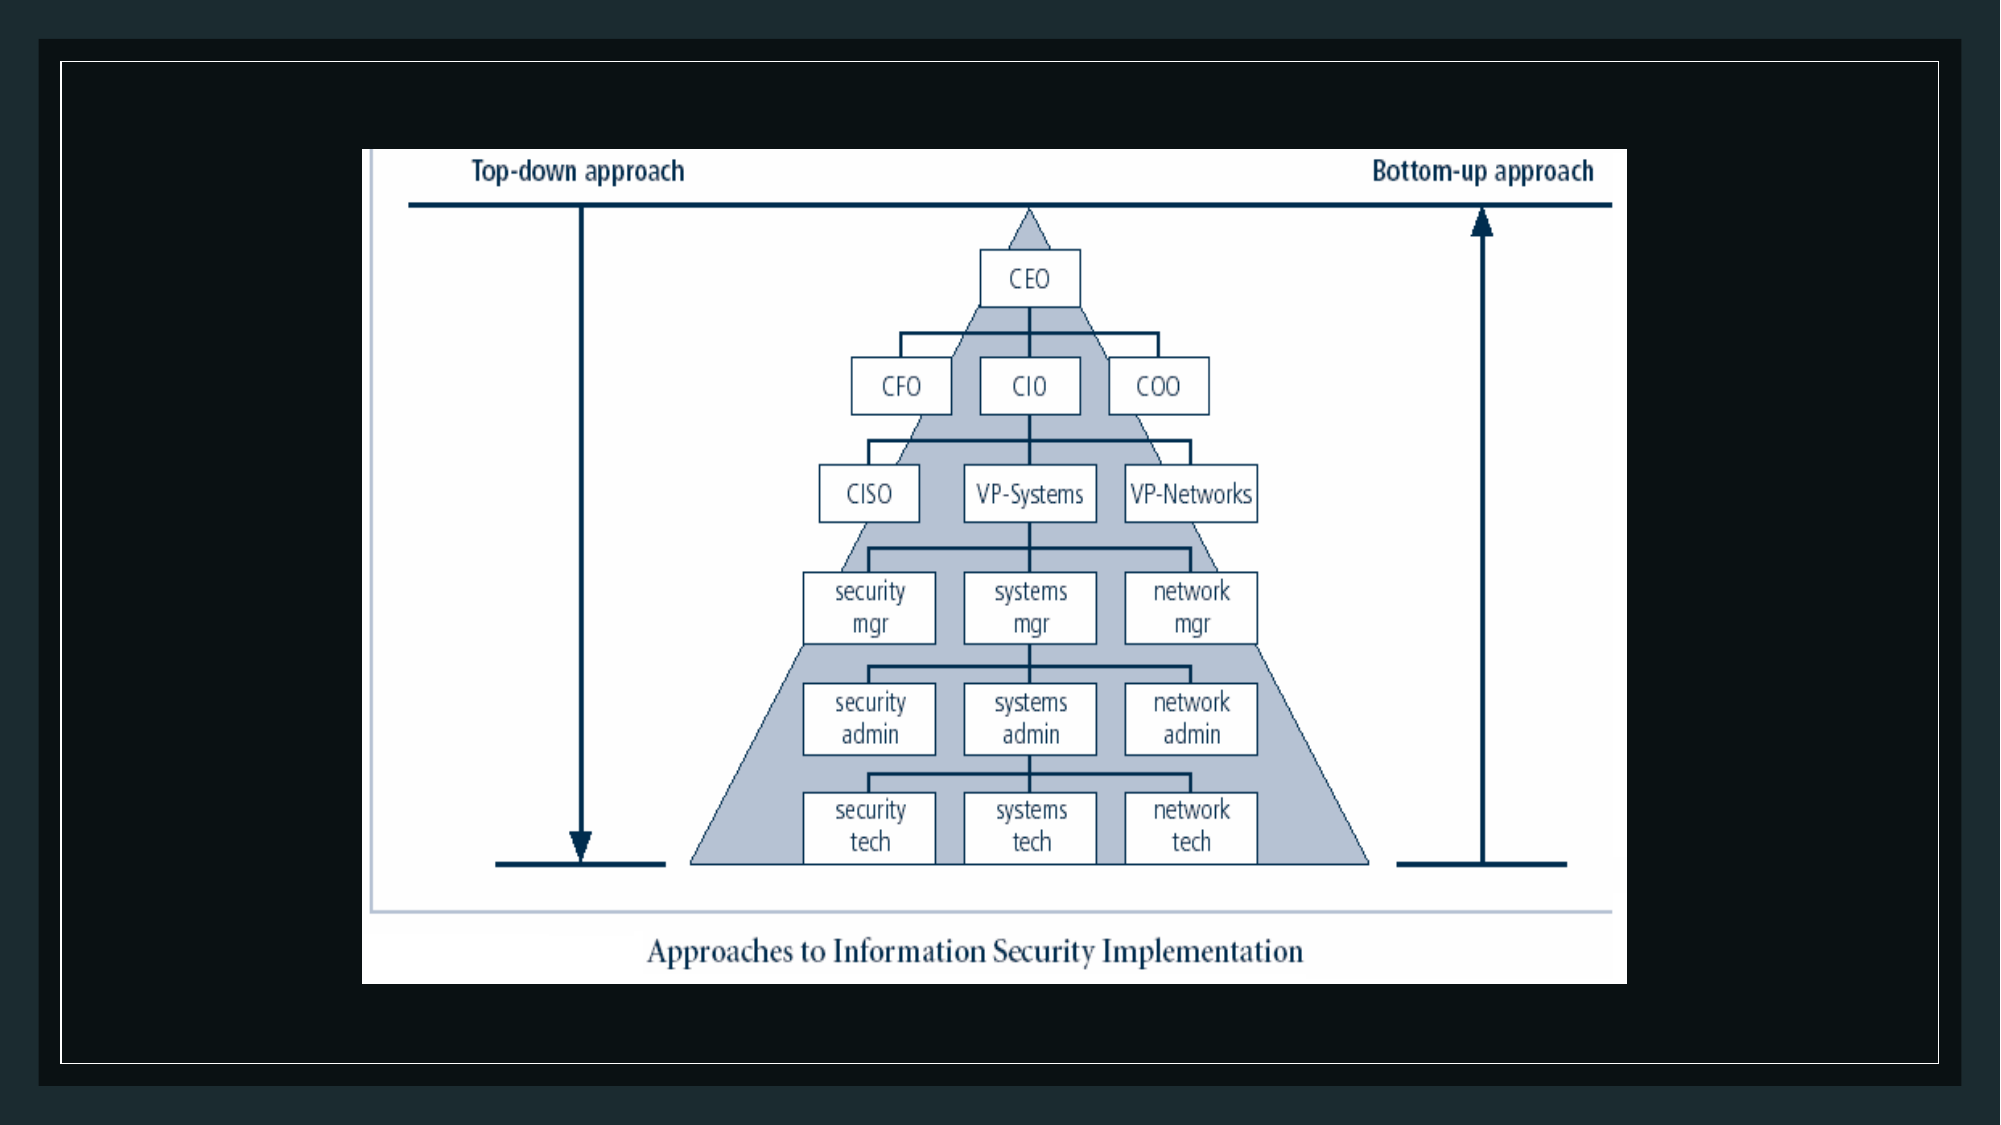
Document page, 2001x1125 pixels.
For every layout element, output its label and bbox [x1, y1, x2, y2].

list [362, 149, 1627, 985]
